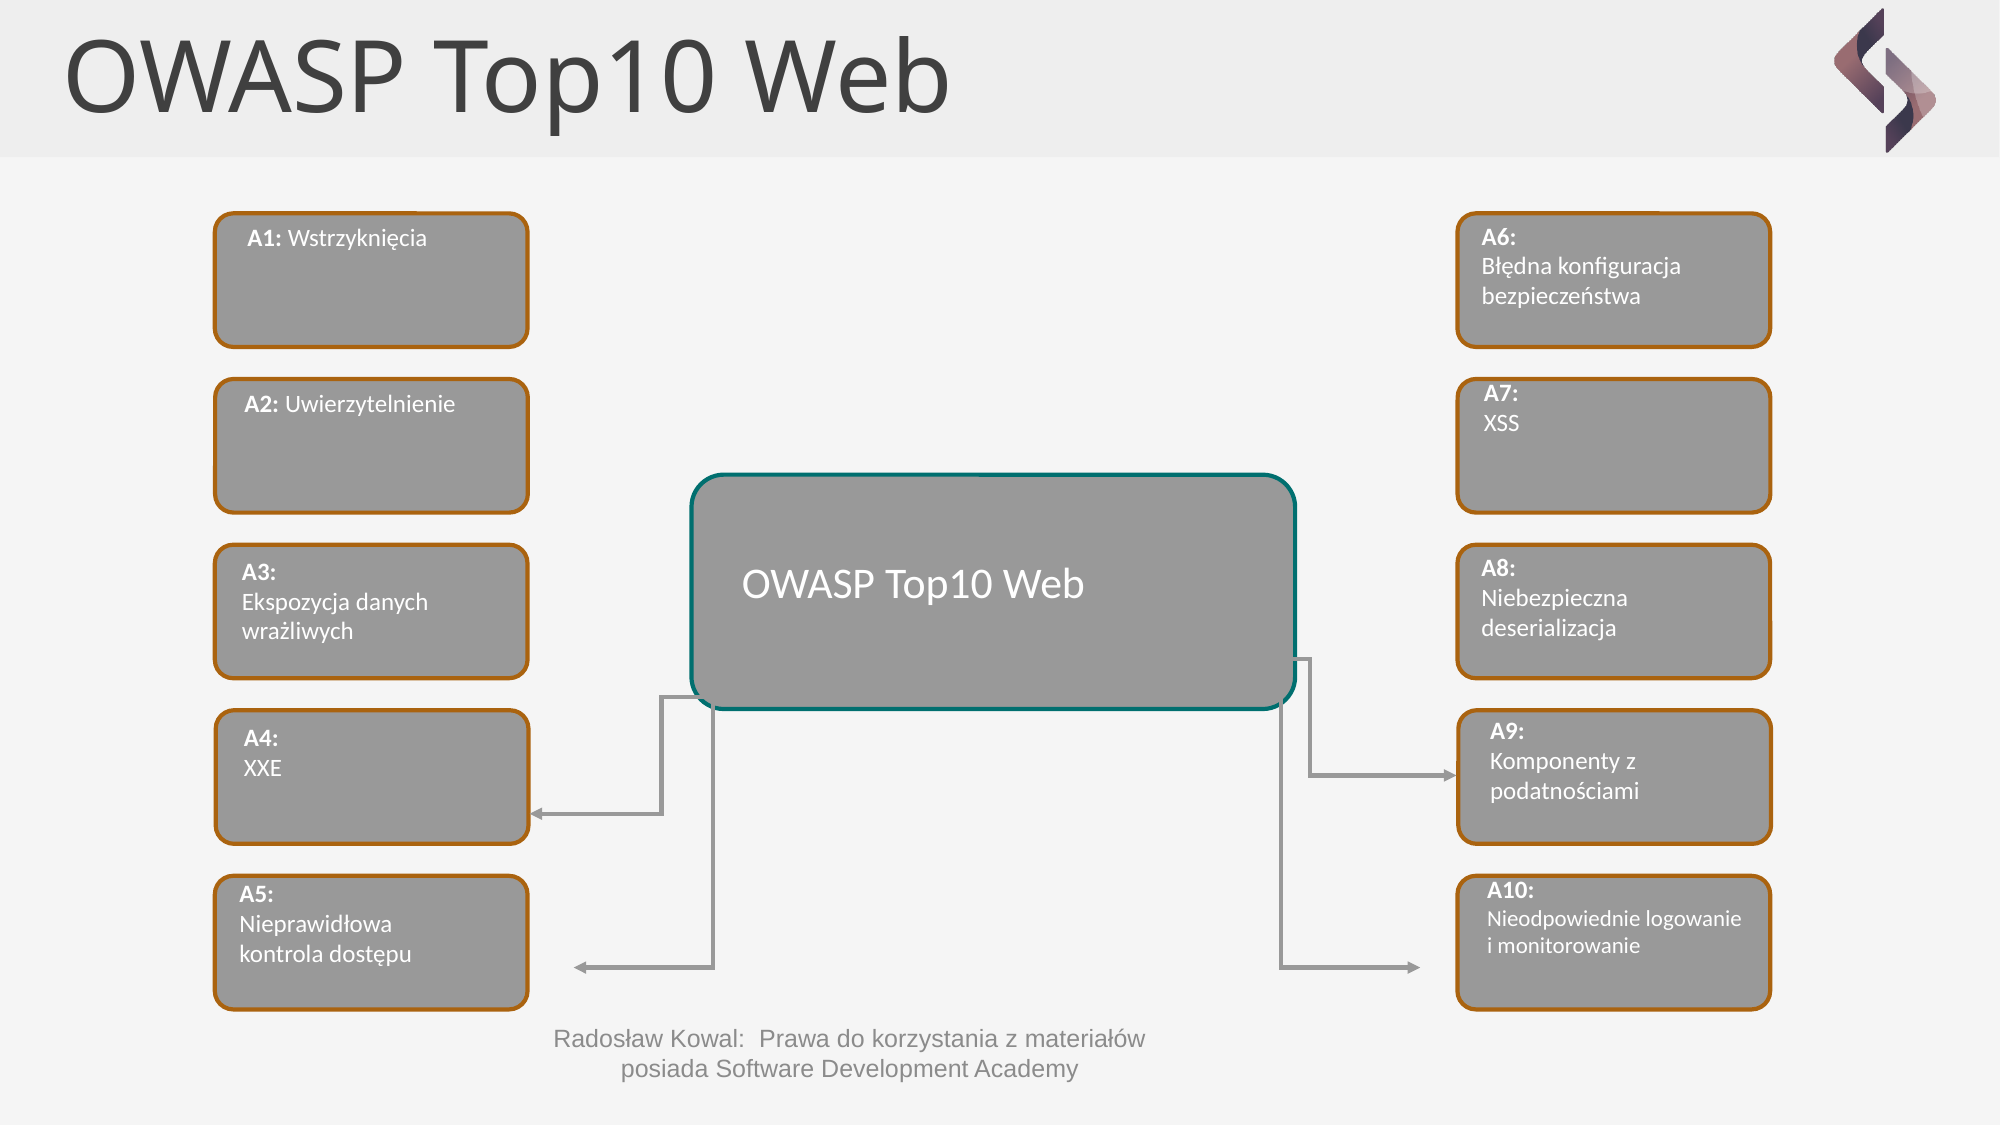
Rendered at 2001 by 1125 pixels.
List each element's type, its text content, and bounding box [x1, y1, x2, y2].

text_box A6: Błędna konfiguracja bezpieczeństwa [1470, 214, 1757, 343]
text_box [215, 378, 528, 513]
text_box A4: XXE [232, 715, 519, 806]
text_box [1457, 379, 1771, 513]
text_box [215, 710, 529, 844]
text_box [214, 875, 528, 1010]
text_box [529, 697, 794, 820]
text_box A5: Nieprawidłowa kontrola dostępu [228, 872, 482, 989]
text_box [214, 213, 528, 347]
text_box [691, 474, 1296, 710]
text_box Radosław Kowal: Prawa do korzystania z materiałów posiada Software Development Academy [512, 1022, 1188, 1082]
text_box OWASP Top10 Web [47, 23, 1559, 160]
text_box [214, 544, 528, 678]
text_box A10: Nieodpowiednie logowanie i monitorowanie [1475, 867, 1762, 1021]
text_box [1192, 659, 1457, 782]
text_box A7: XSS [1472, 371, 1759, 462]
text_box [573, 698, 714, 974]
text_box [148, 247, 1424, 894]
text_box A9: Komponenty z podatnościami [1478, 708, 1765, 838]
text_box [1457, 213, 1771, 347]
text_box [1457, 875, 1475, 1010]
text_box A8: Niebezpieczna deserializacja [1469, 546, 1756, 675]
text_box A1: Wstrzyknięcia [235, 216, 490, 307]
text_box A2: Uwierzytelnienie [233, 381, 520, 473]
picture [1787, 0, 2001, 165]
text_box A3: Ekspozycja danych wrażliwych [230, 549, 517, 679]
text_box OWASP Top10 Web [730, 549, 1256, 631]
text_box [1141, 697, 1421, 974]
text_box [1457, 544, 1771, 679]
text_box [1762, 879, 1771, 1007]
text_box [1458, 710, 1772, 844]
